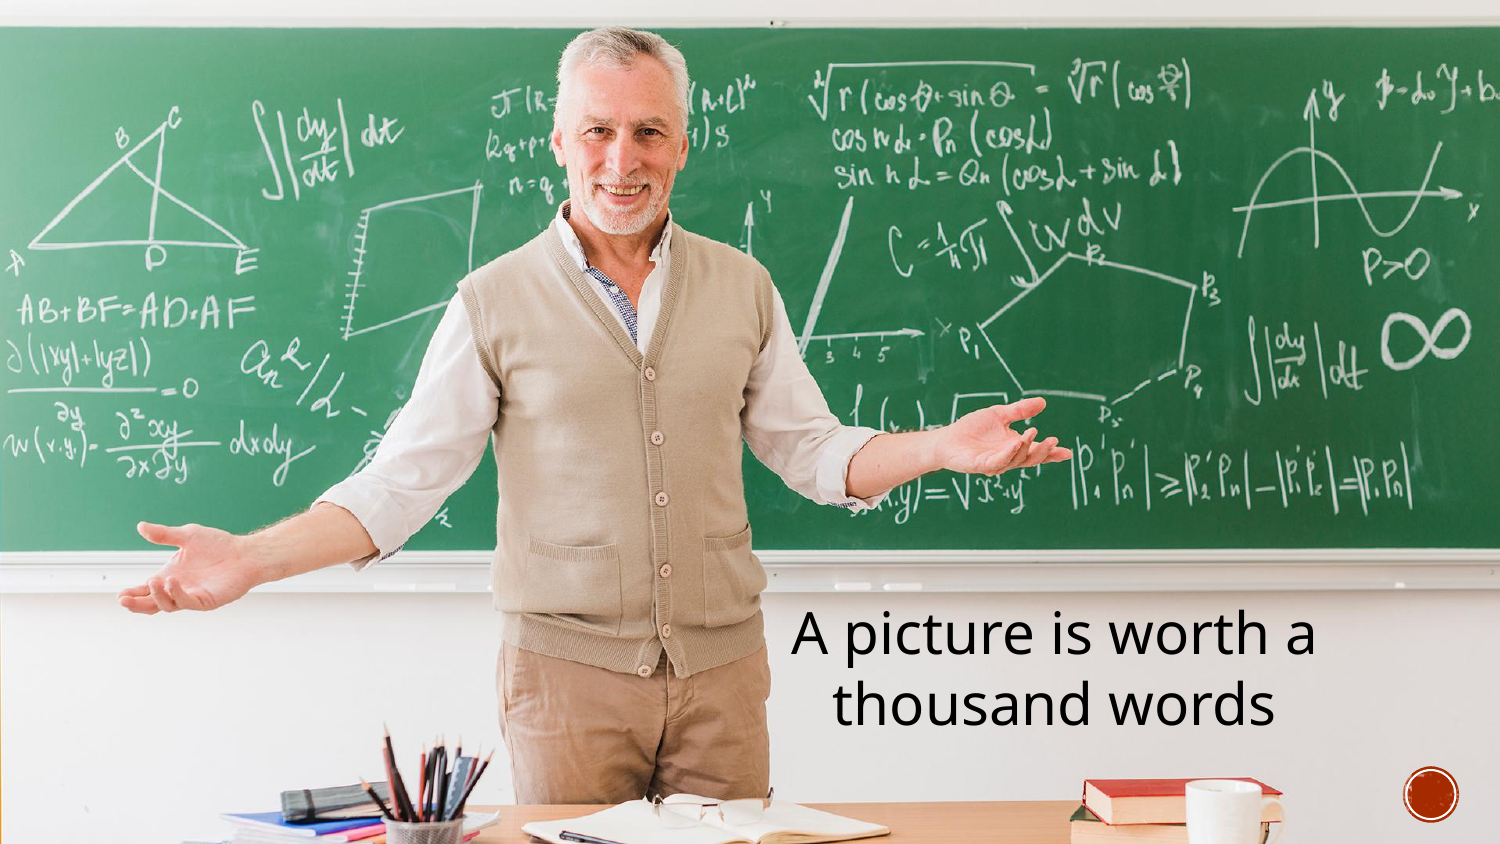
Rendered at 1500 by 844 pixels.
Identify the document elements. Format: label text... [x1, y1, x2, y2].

list A picture is worth a thousand words [678, 617, 1432, 717]
picture [0, 0, 1500, 844]
